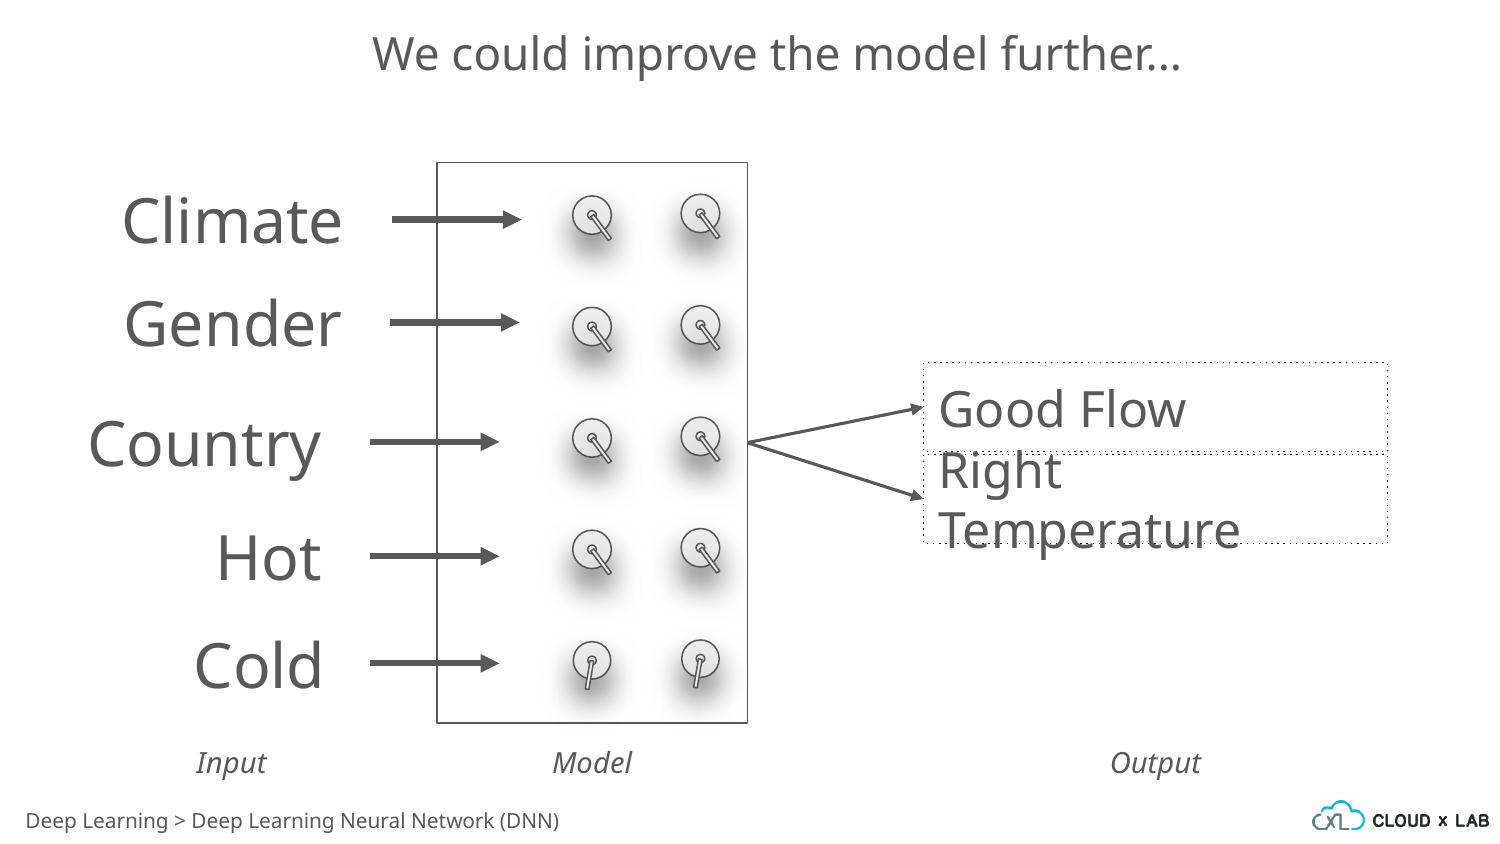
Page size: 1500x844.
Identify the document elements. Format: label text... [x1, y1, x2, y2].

text_box Country [64, 408, 338, 474]
picture [1312, 800, 1490, 830]
text_box Gender [84, 289, 358, 354]
text_box Model [455, 729, 729, 793]
text_box Cold [122, 631, 341, 696]
table_cell 5 [559, 197, 626, 713]
text_box Output [1046, 724, 1265, 800]
table_cell 5 [742, 409, 748, 505]
text_box Hot [150, 523, 338, 588]
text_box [680, 193, 720, 689]
text_box Right Temperature [923, 454, 1388, 544]
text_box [572, 195, 612, 690]
text_box Good Flow [923, 362, 1388, 452]
table_cell 5 [668, 195, 734, 712]
text_box Climate [86, 186, 360, 251]
text_box Input [122, 724, 341, 793]
text_box We could improve the model further... [146, 0, 1409, 87]
text_box [436, 162, 748, 723]
text_box Deep Learning > Deep Learning Neural Network (DNN) [10, 793, 809, 839]
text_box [747, 450, 924, 500]
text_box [747, 406, 924, 443]
